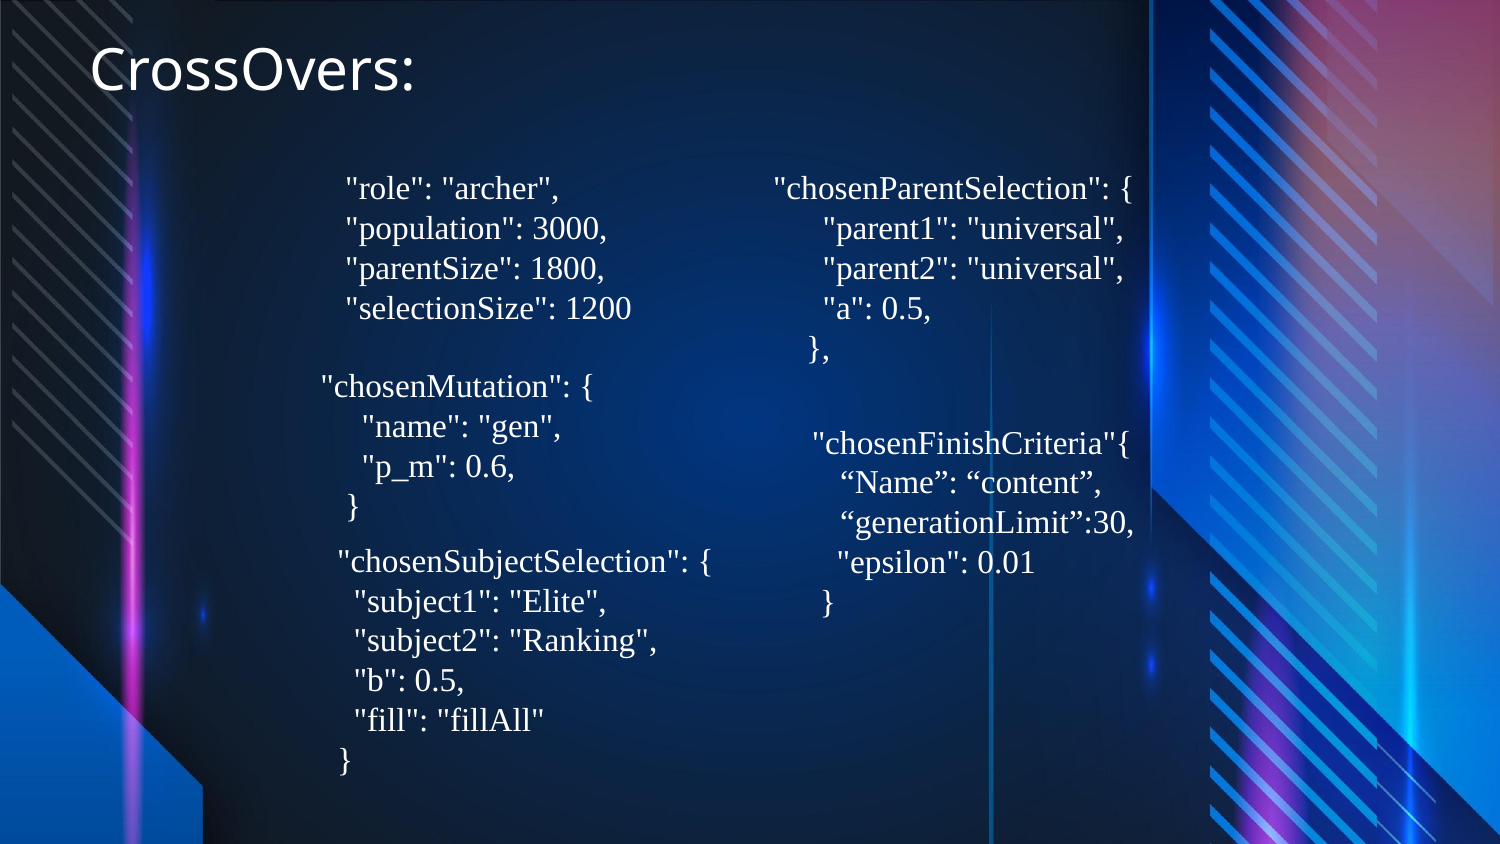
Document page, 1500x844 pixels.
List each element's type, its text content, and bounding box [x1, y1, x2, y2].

title CrossOvers: [74, 16, 1404, 111]
text_box "chosenMutation": { "name": "gen", "p_m": 0.6, } [297, 349, 758, 490]
picture [0, 0, 1500, 844]
text_box "chosenSubjectSelection": { "subject1": "Elite", "subject2": "Ranking", "b": 0.5, "fill": "fillAll" } [289, 523, 750, 665]
text_box "chosenFinishCriteria"{ “Name”: “content”, “generationLimit”:30, "epsilon": 0.01 } [796, 405, 1185, 610]
text_box "role": "archer", "population": 3000, "parentSize": 1800, "selectionSize": 1200 [297, 151, 758, 292]
text_box "chosenParentSelection": { "parent1": "universal", "parent2": "universal", "a": 0.5, }, [758, 151, 1219, 292]
